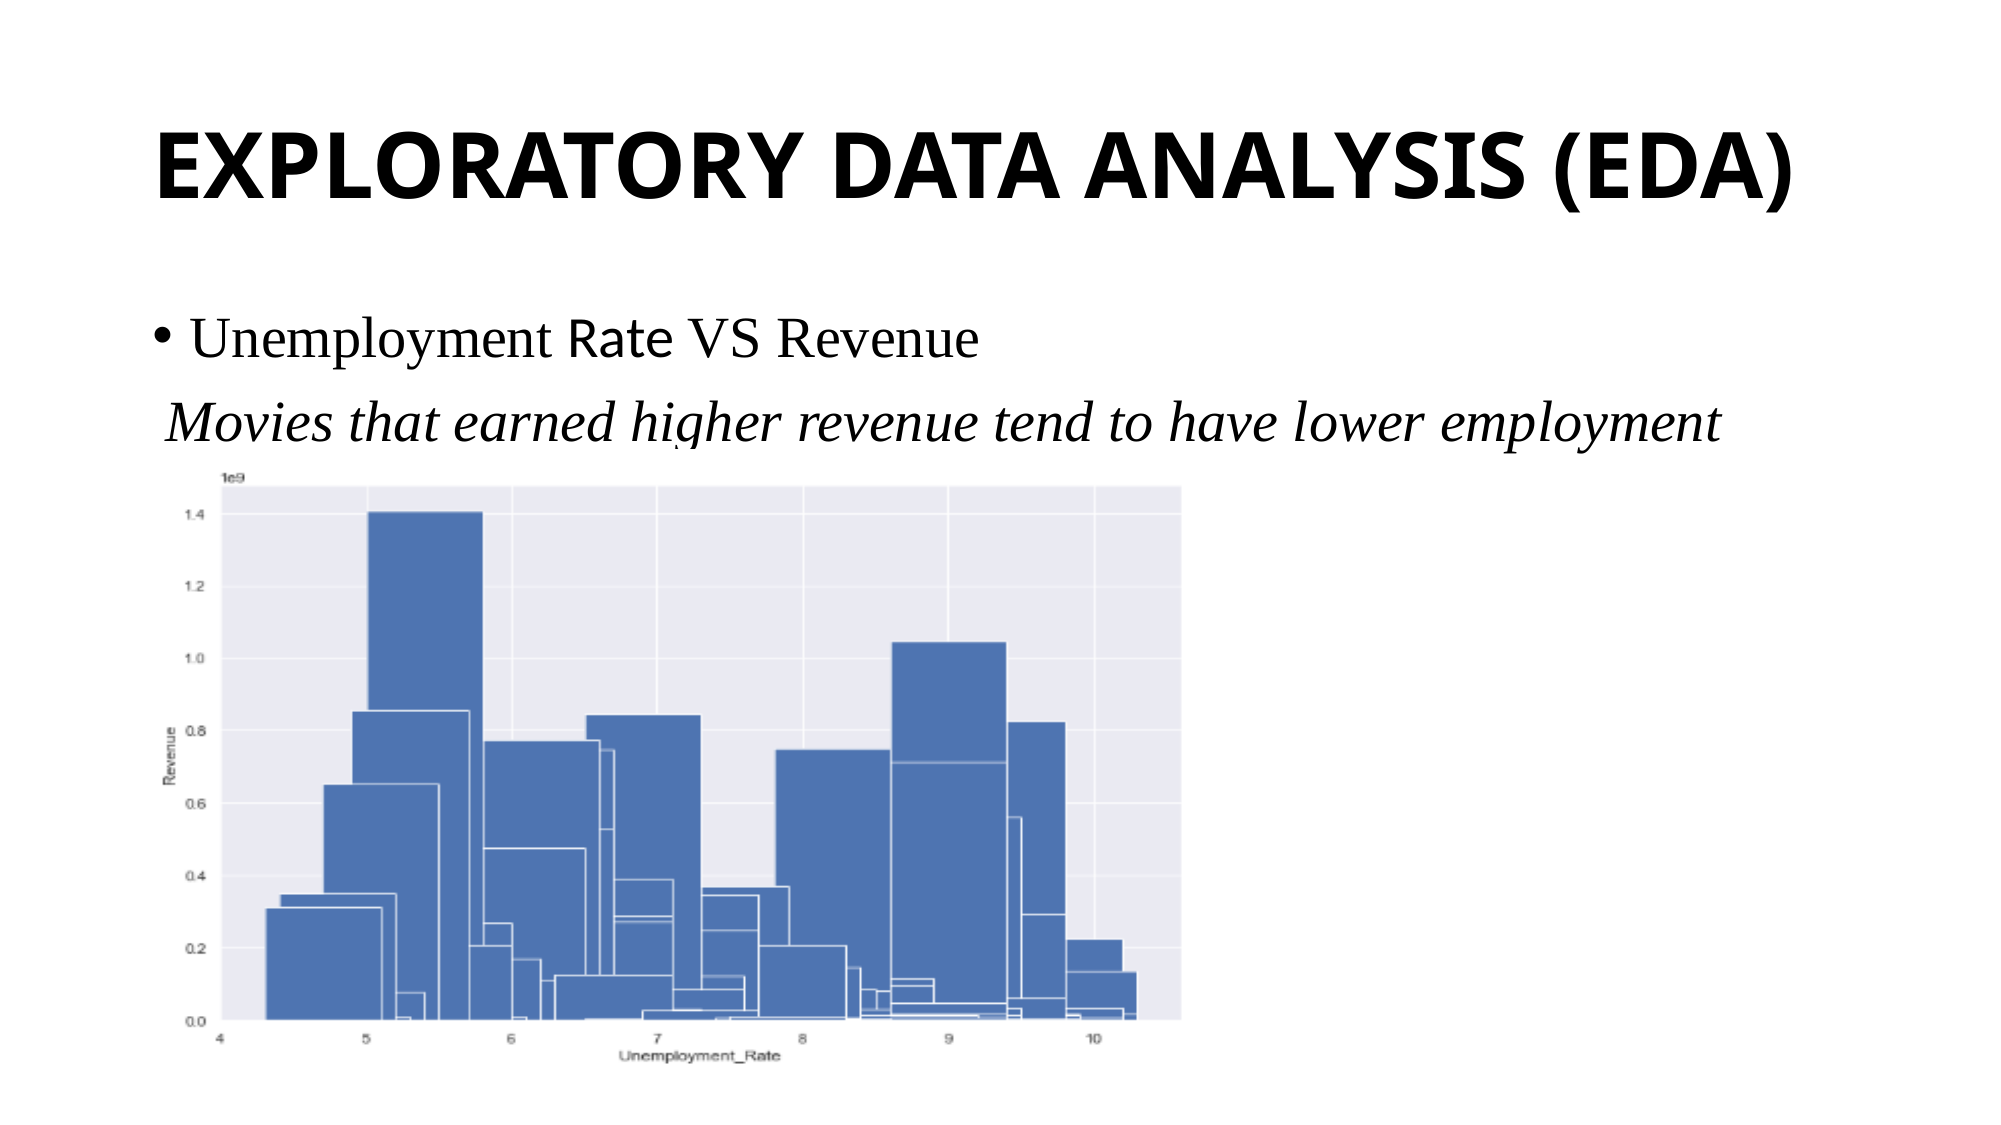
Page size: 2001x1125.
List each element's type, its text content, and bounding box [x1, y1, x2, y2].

picture [137, 449, 1245, 1083]
title EXPLORATORY DATA ANALYSIS (EDA) [137, 59, 1863, 278]
list Unemployment Rate VS Revenue Movies that earned higher revenue tend to have lower employment rates. [137, 299, 1863, 1014]
